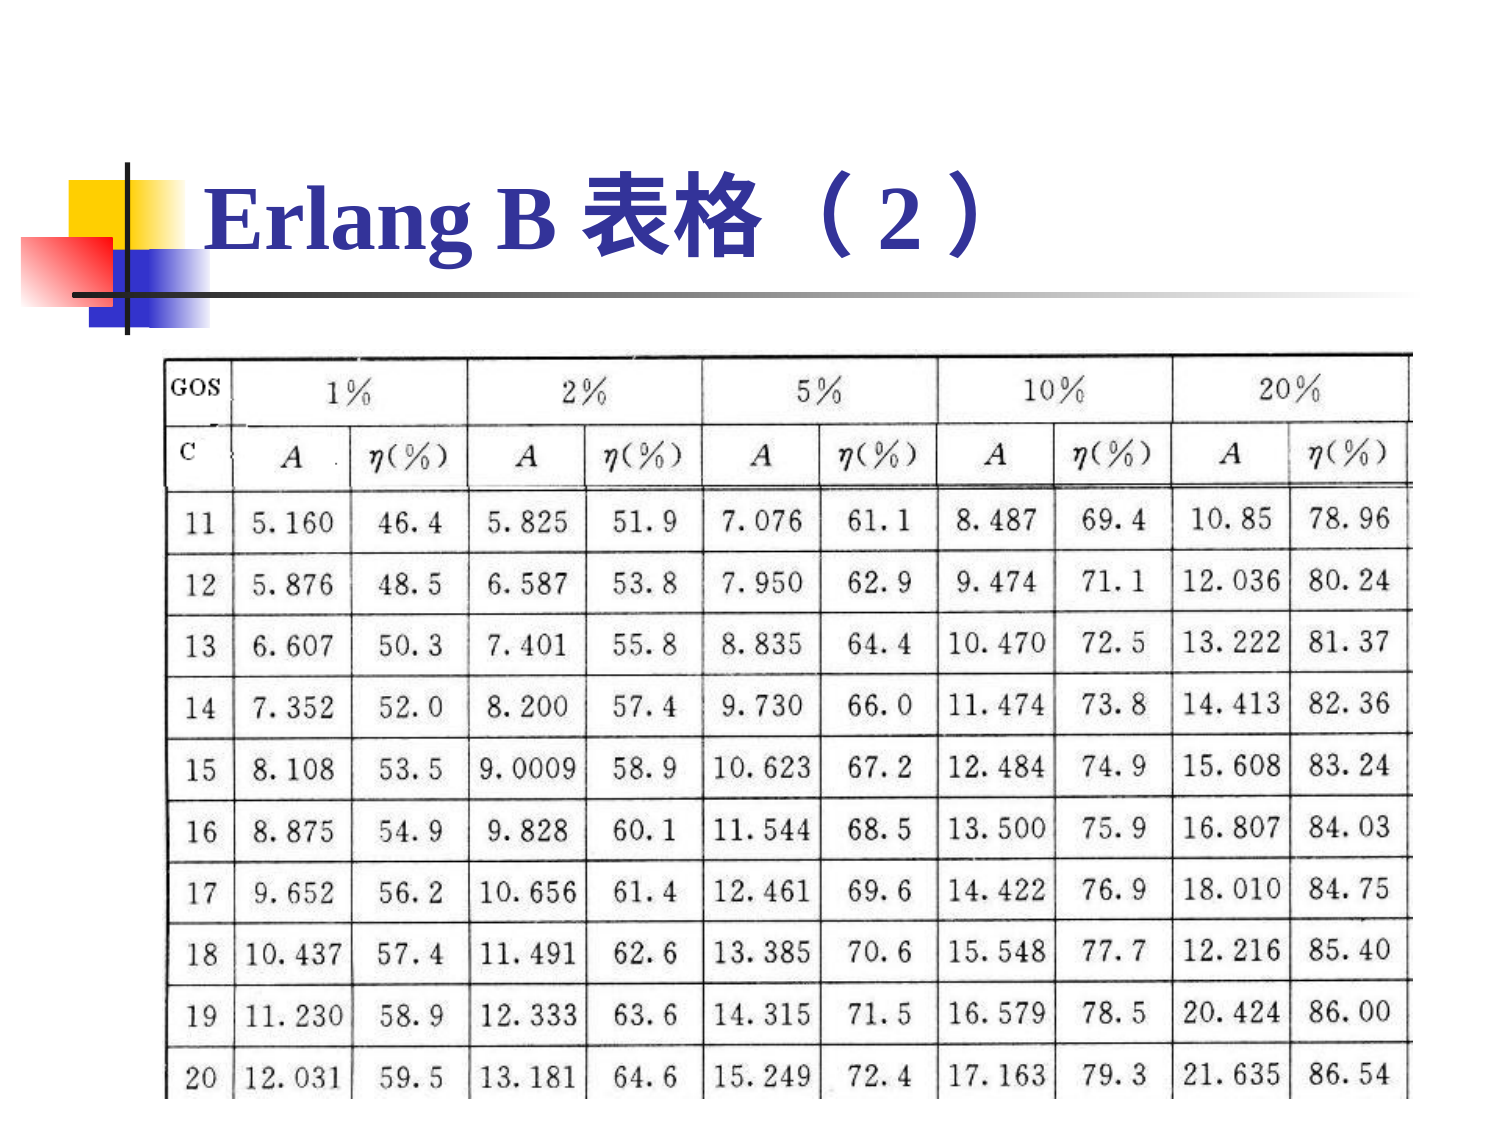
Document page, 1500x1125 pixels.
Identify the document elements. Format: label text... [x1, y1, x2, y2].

title Erlang B表格（2） [188, 34, 1468, 276]
picture [162, 349, 1413, 1099]
